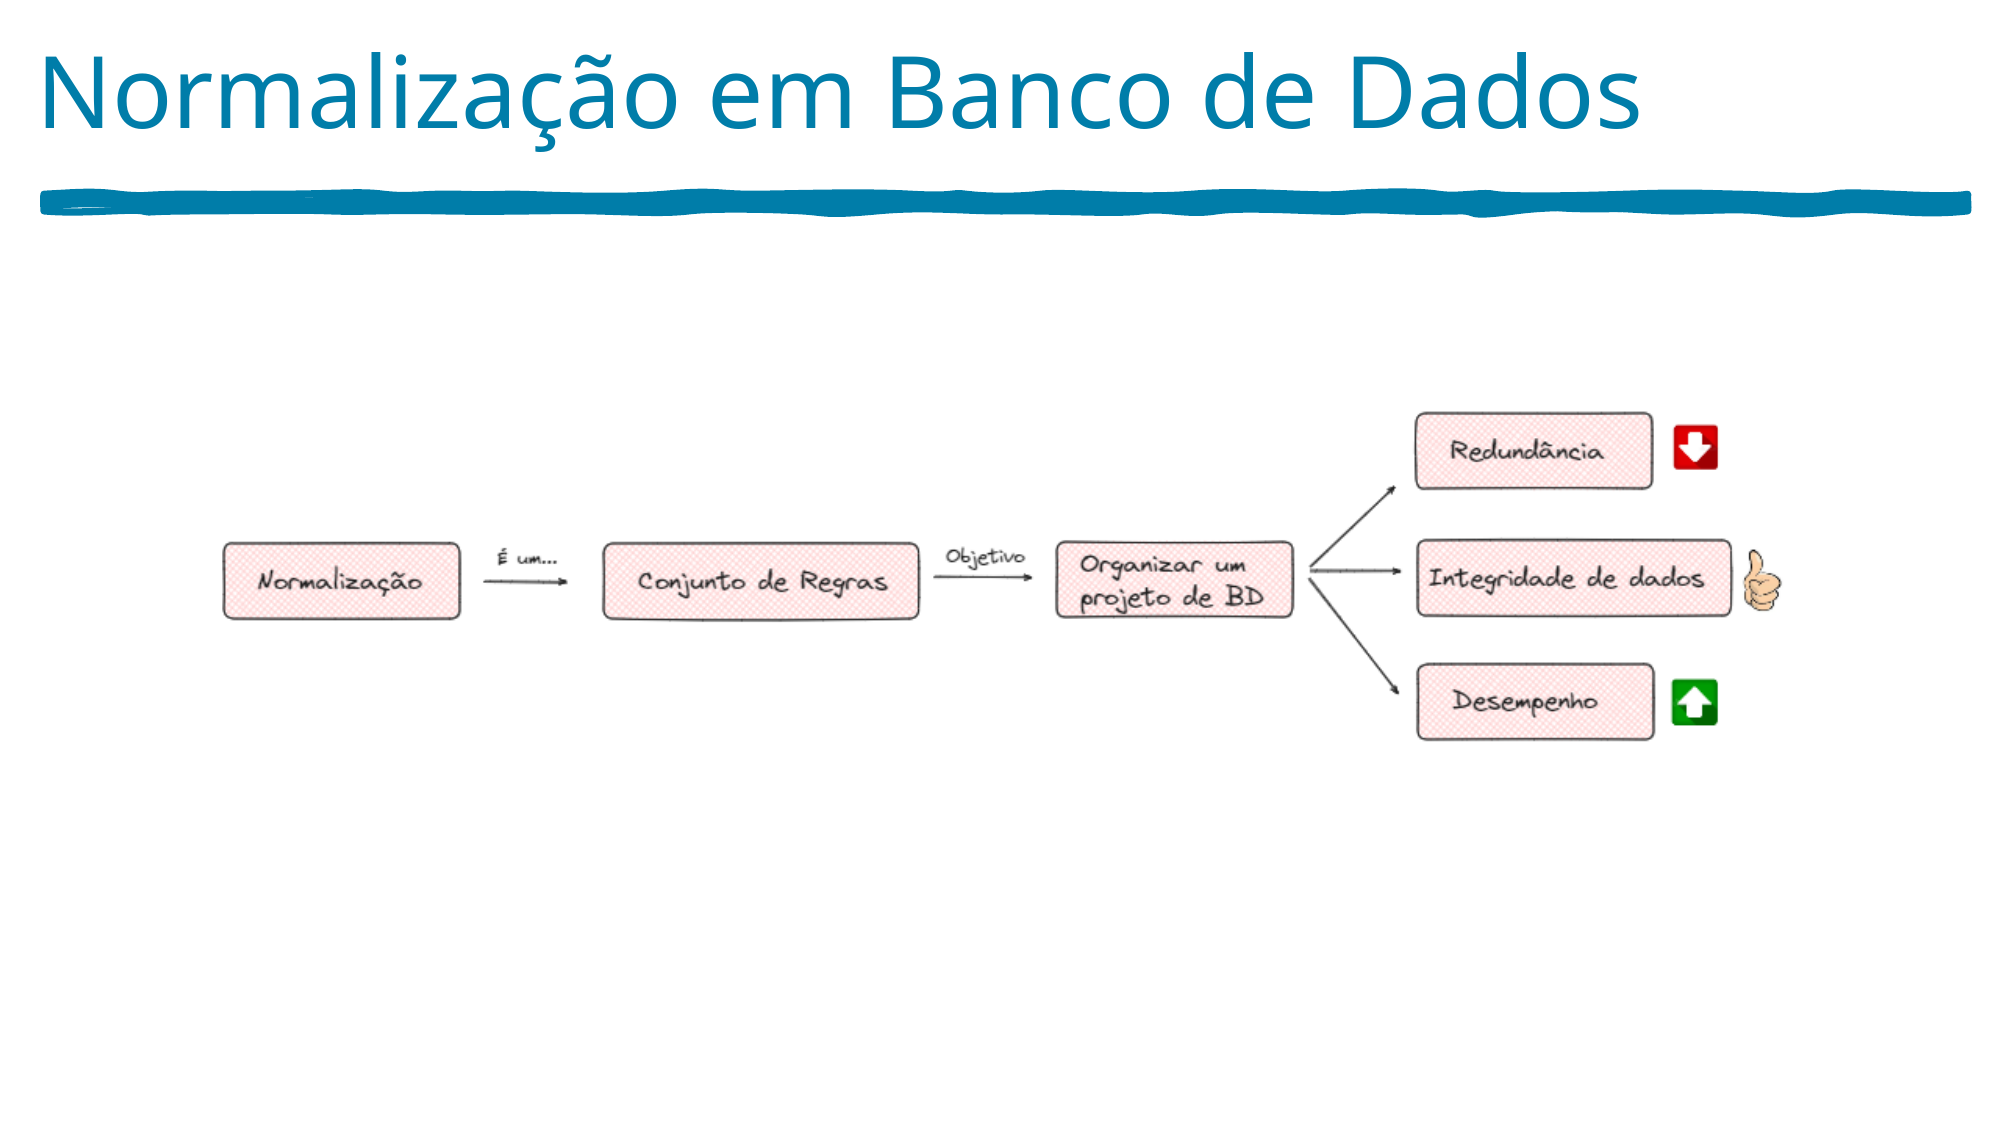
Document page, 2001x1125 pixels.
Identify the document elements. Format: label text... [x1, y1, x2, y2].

text_box Normalização em Banco de Dados [21, 21, 1835, 157]
text_box [42, 190, 1969, 216]
picture [195, 368, 1804, 757]
